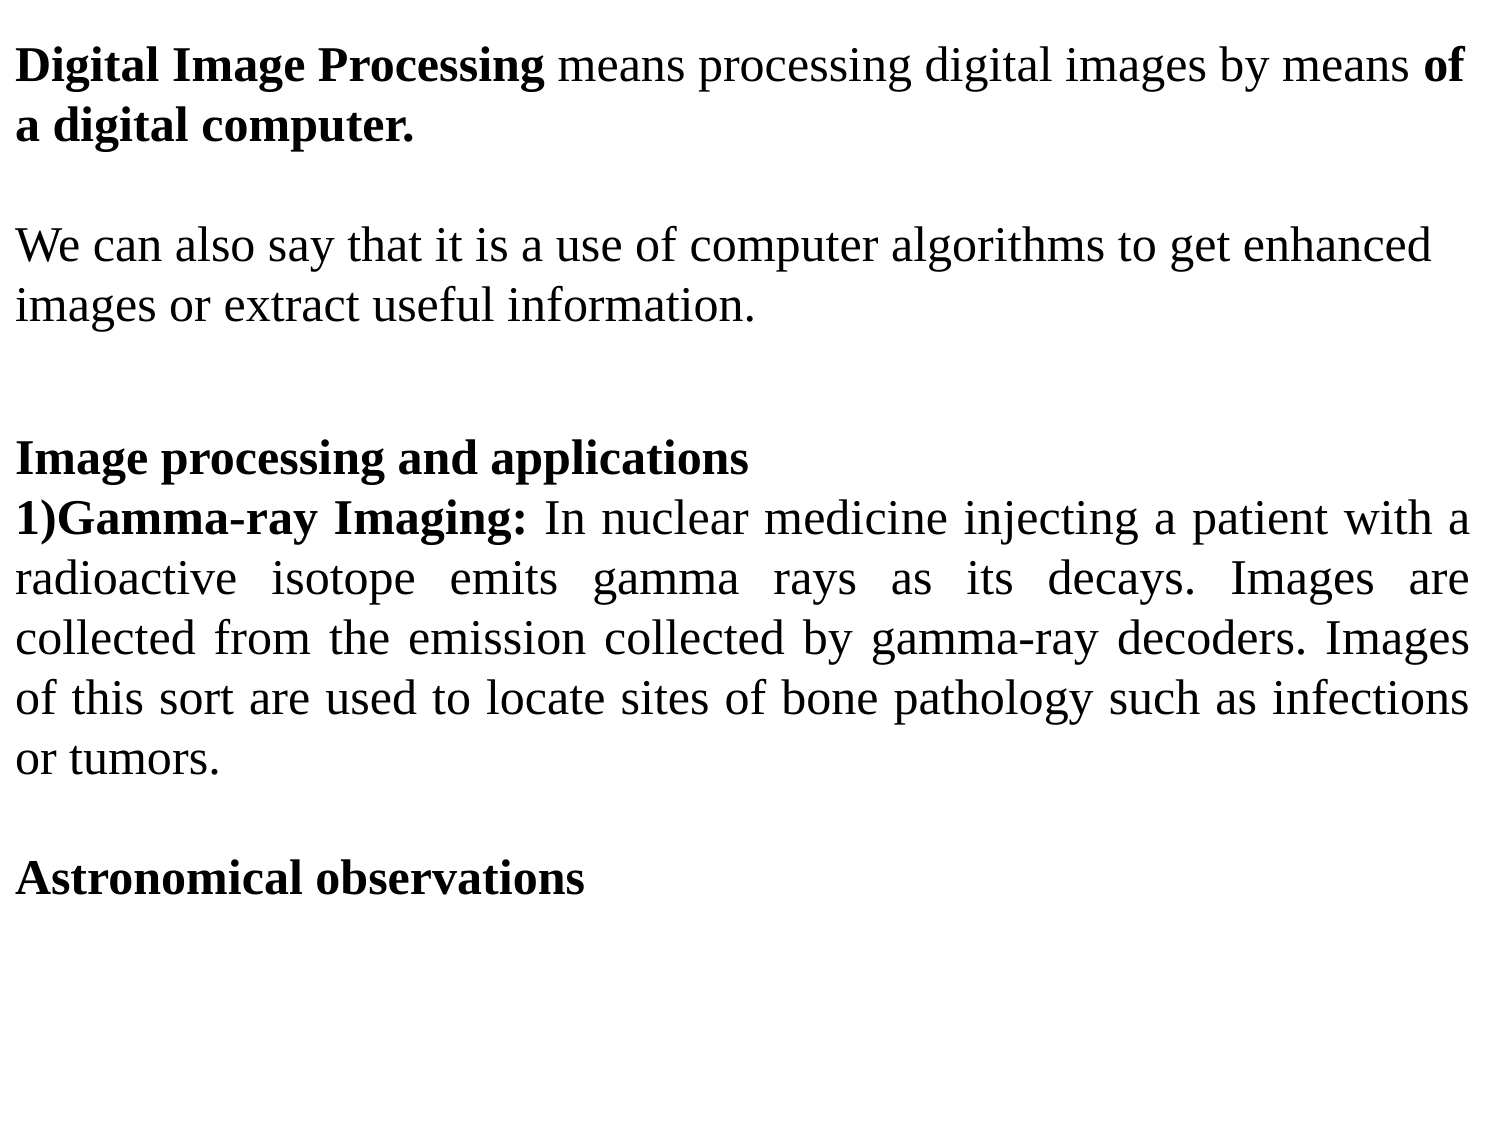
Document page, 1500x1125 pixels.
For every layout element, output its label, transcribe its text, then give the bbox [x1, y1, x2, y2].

text_box Image processing and applications 1)Gamma-ray Imaging: In nuclear medicine injecting a patient with a radioactive isotope emits gamma rays as its decays. Images are collected from the emission collected by gamma-ray decoders. Images of this sort are used to locate sites of bone pathology such as infections or tumors. Astronomical observations [0, 416, 1487, 912]
text_box Digital Image Processing means processing digital images by means of a digital computer. We can also say that it is a use of computer algorithms to get enhanced images or extract useful information. [0, 23, 1487, 416]
